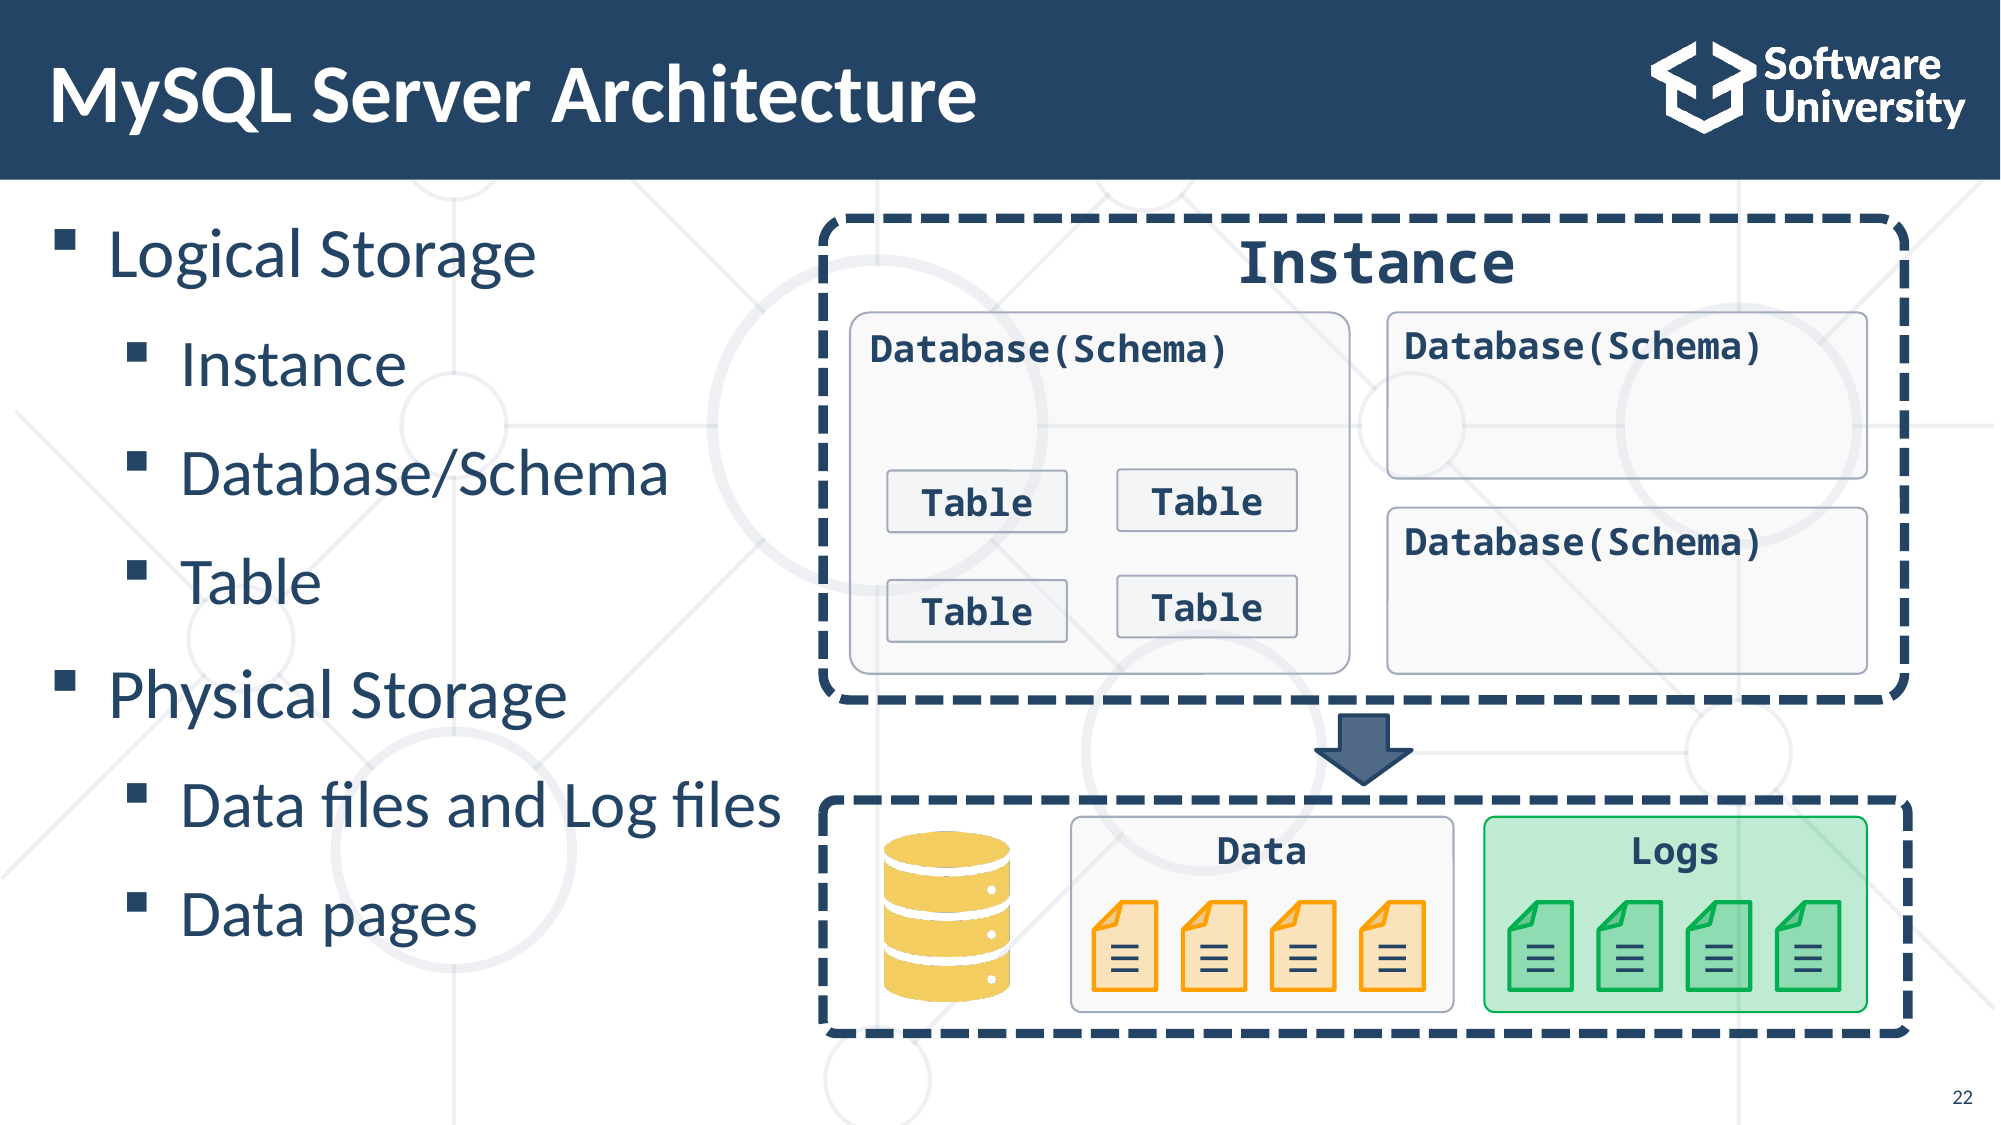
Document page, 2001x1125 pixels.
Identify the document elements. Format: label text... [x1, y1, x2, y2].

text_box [1163, 901, 1251, 990]
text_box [1253, 901, 1341, 990]
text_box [1668, 901, 1756, 990]
picture [839, 809, 1054, 1025]
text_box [1074, 901, 1162, 990]
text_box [1579, 901, 1667, 990]
text_box [1313, 713, 1414, 787]
list Logical Storage Instance Database/Schema Table Physical Storage Data files and Log files Data pages [31, 196, 1970, 1104]
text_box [1757, 901, 1859, 990]
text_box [1490, 901, 1578, 990]
text_box Logs [1482, 814, 1870, 1015]
text_box Data [1068, 814, 1456, 1015]
text_box [821, 216, 1907, 703]
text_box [1342, 901, 1443, 990]
text_box [820, 797, 1910, 1036]
title MySQL Server Architecture [31, 16, 1625, 162]
picture [1651, 41, 1966, 134]
slide_number 22 [1927, 1067, 1989, 1117]
